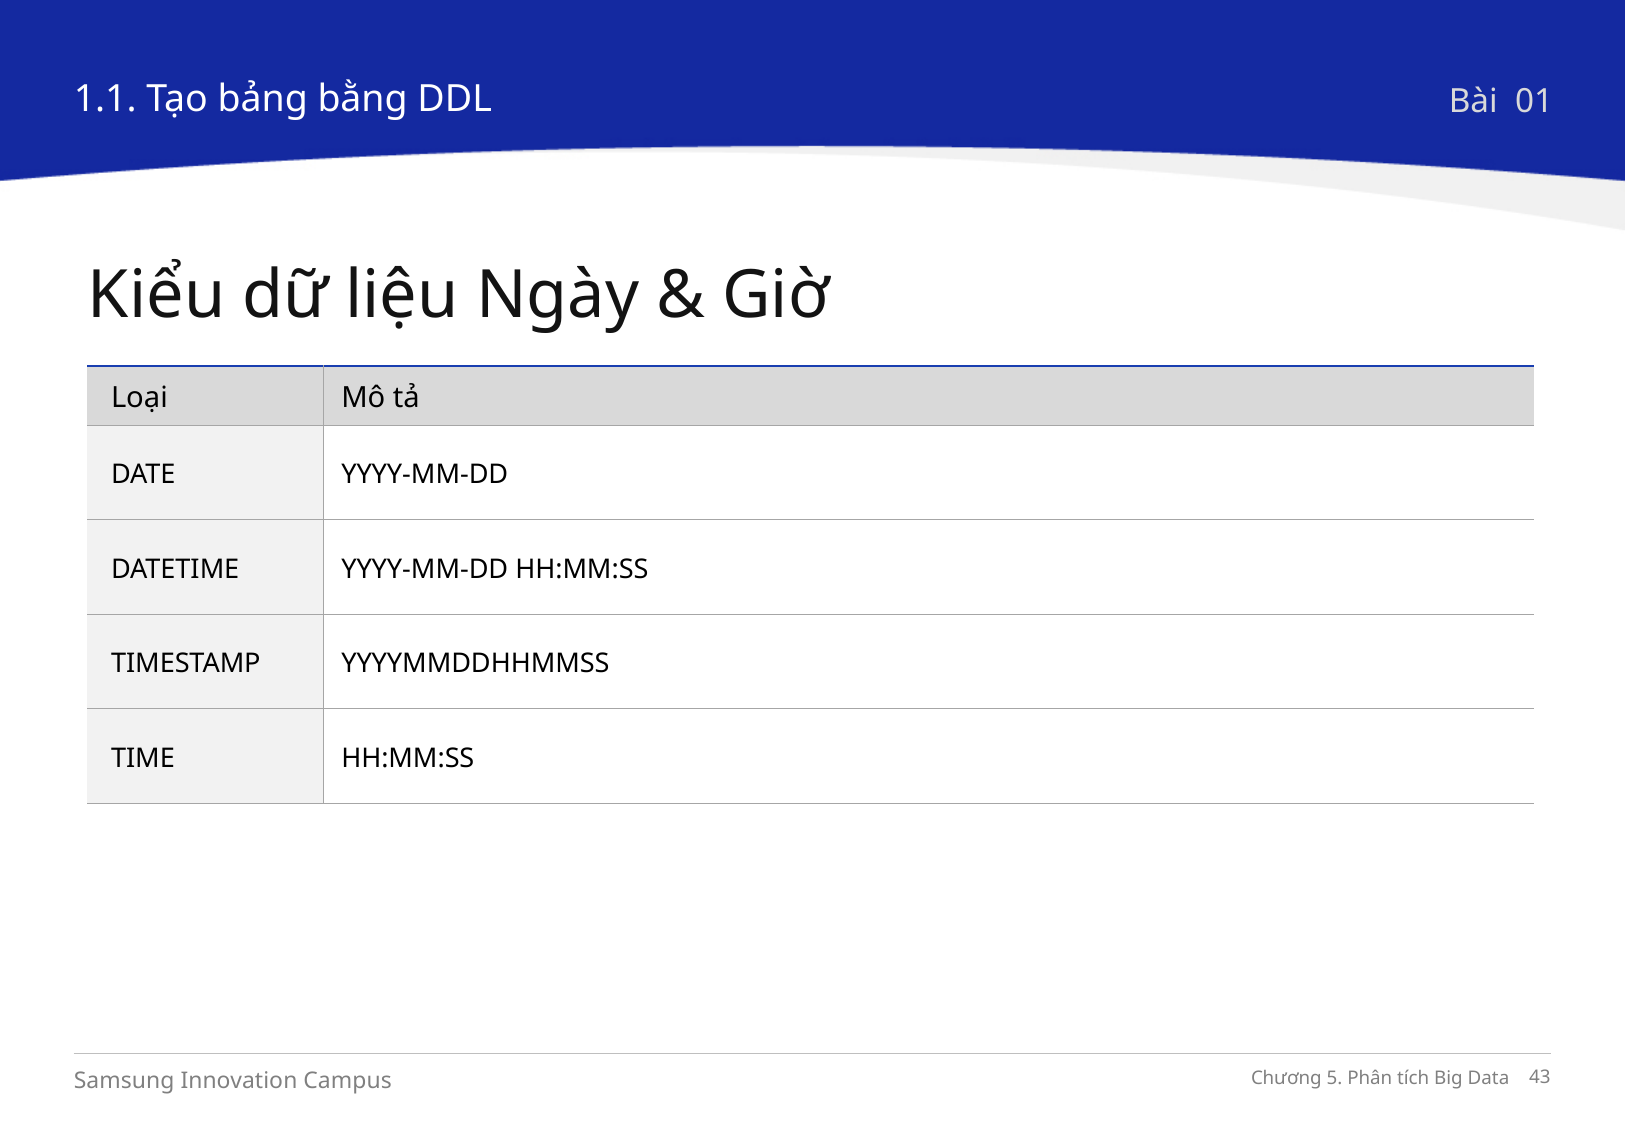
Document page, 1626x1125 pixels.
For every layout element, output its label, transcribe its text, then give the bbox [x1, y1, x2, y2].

table_header Loại [87, 367, 323, 425]
table_header Mô tả [324, 367, 1534, 425]
table_cell YYYY-MM-DD [324, 426, 1534, 519]
list Kiểu dữ liệu Ngày & Giờ [87, 249, 1531, 331]
picture [0, 0, 1625, 1125]
table_cell HH:MM:SS [324, 709, 1534, 803]
table_cell YYYY-MM-DD HH:MM:SS [324, 520, 1534, 614]
table_cell TIME [87, 709, 323, 803]
table_cell DATETIME [87, 520, 323, 614]
list Bài 01 [1423, 79, 1554, 120]
table_cell YYYYMMDDHHMMSS [324, 615, 1534, 708]
list 1.1. Tạo bảng bằng DDL [73, 73, 1396, 119]
table_cell TIMESTAMP [87, 615, 323, 708]
table_cell DATE [87, 426, 323, 519]
